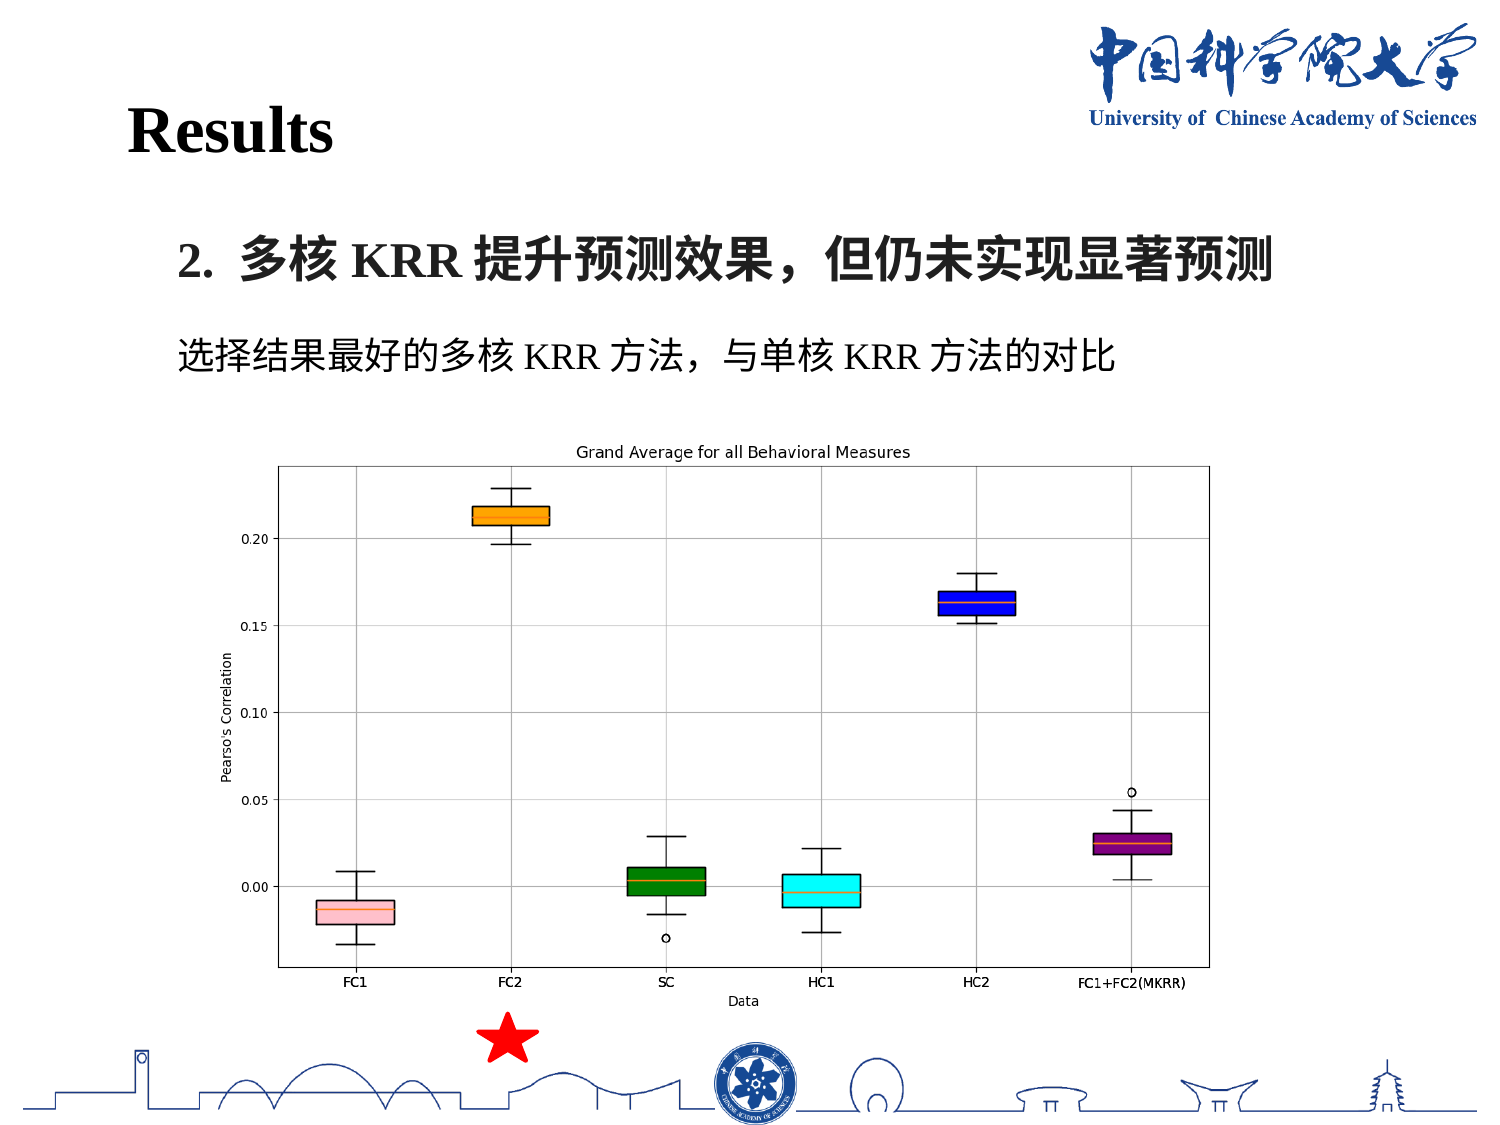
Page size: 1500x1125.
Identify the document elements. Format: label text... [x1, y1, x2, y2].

picture [1078, 23, 1477, 129]
picture [126, 387, 1329, 1038]
picture [23, 1039, 1477, 1125]
text_box 2. 多核KRR提升预测效果，但仍未实现显著预测 选择结果最好的多核KRR方法，与单核KRR方法的对比 [162, 219, 1338, 385]
text_box [487, 1046, 528, 1063]
text_box Results [112, 87, 728, 164]
